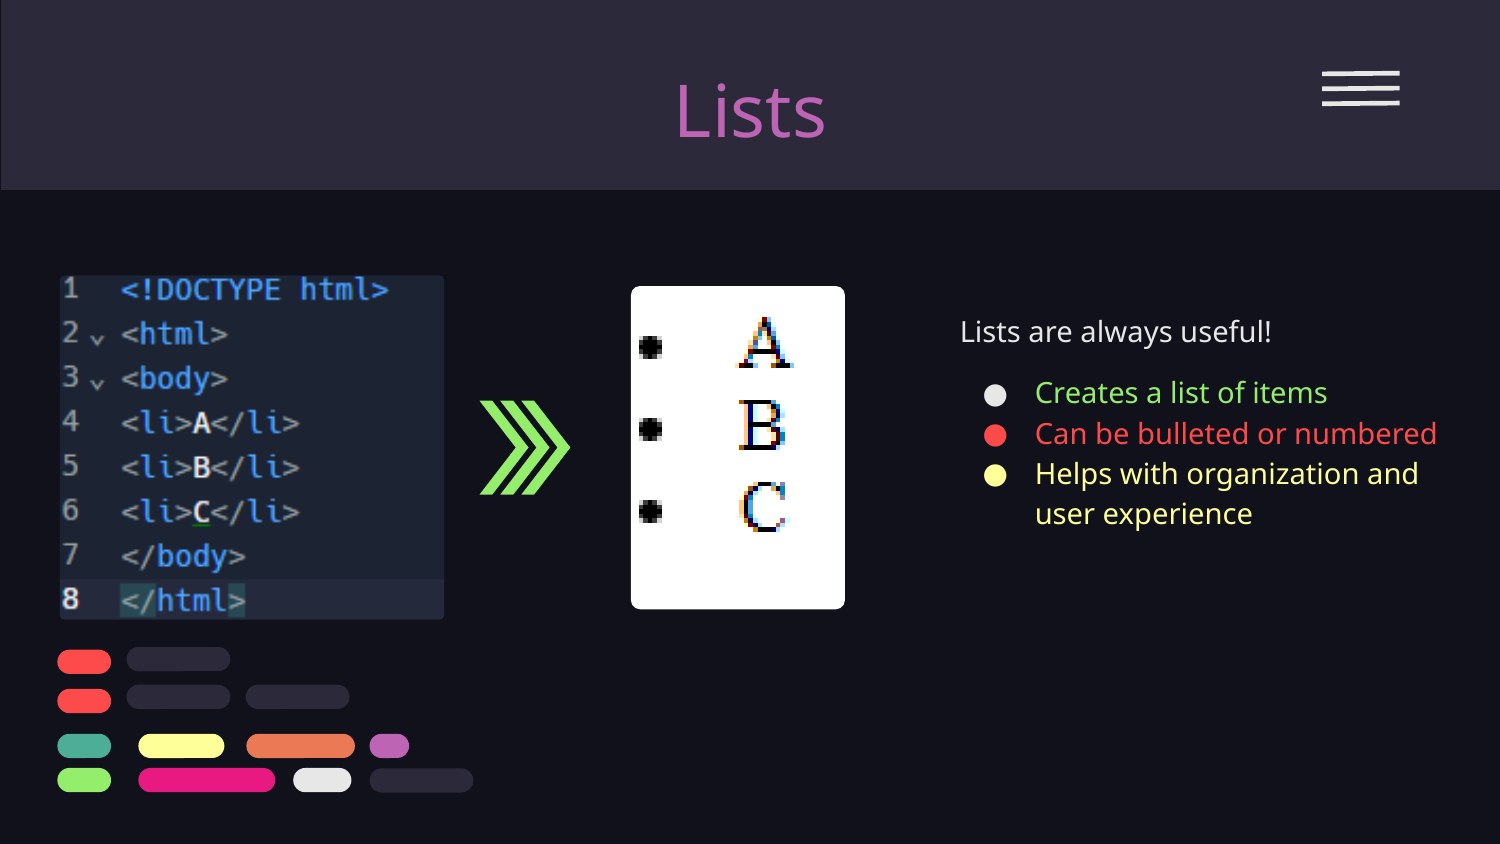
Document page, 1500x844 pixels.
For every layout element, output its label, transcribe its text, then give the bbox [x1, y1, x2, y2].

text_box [57, 646, 474, 793]
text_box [479, 400, 571, 495]
title Lists [118, 72, 1383, 167]
text_box Lists are always useful! Creates a list of items Can be bulleted or numbered Helps with organization and user experience [944, 293, 1484, 844]
picture [59, 275, 445, 620]
picture [630, 285, 846, 610]
